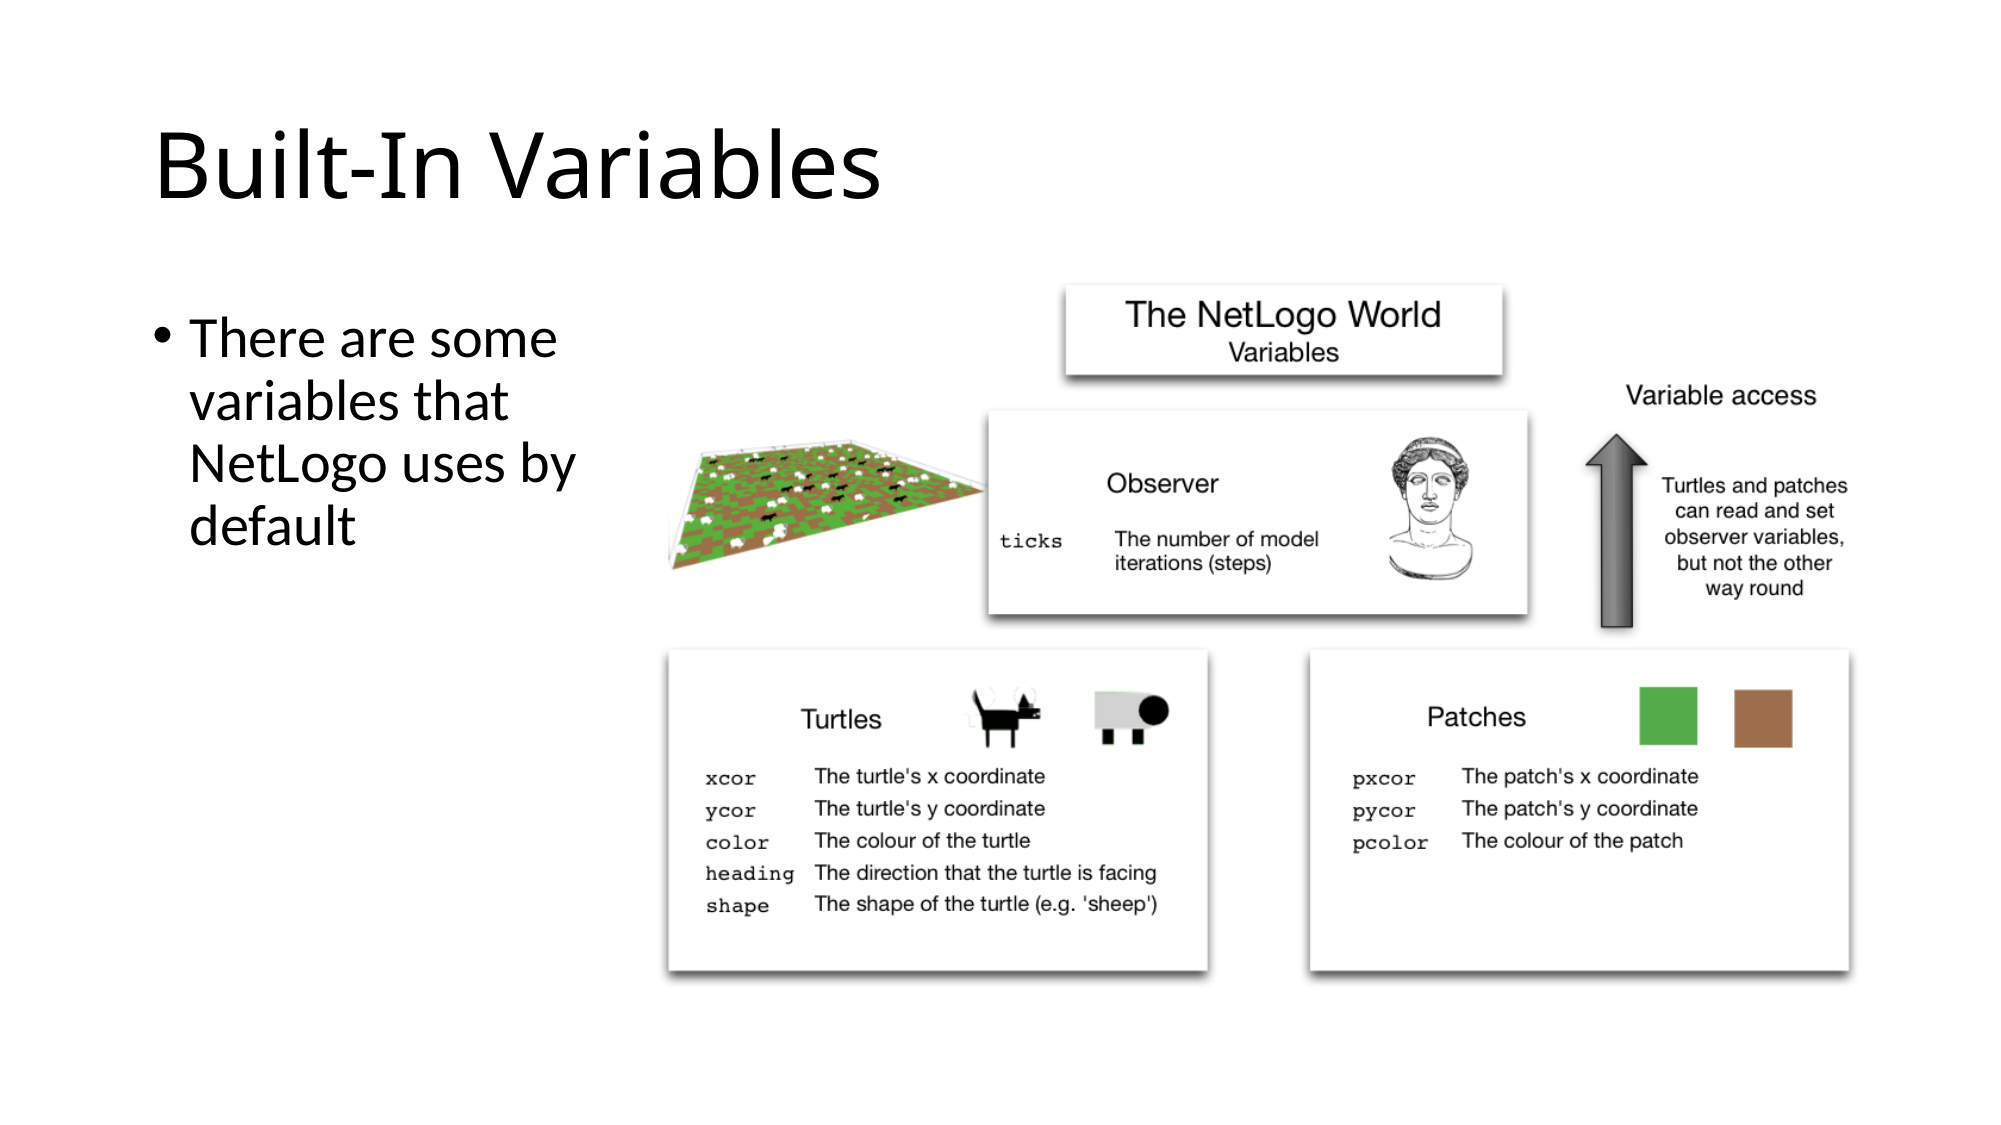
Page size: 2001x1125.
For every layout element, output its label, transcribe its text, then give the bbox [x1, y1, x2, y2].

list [654, 277, 1863, 992]
text_box There are some variables that NetLogo uses by default [137, 299, 624, 1014]
title Built-In Variables [137, 59, 1863, 278]
